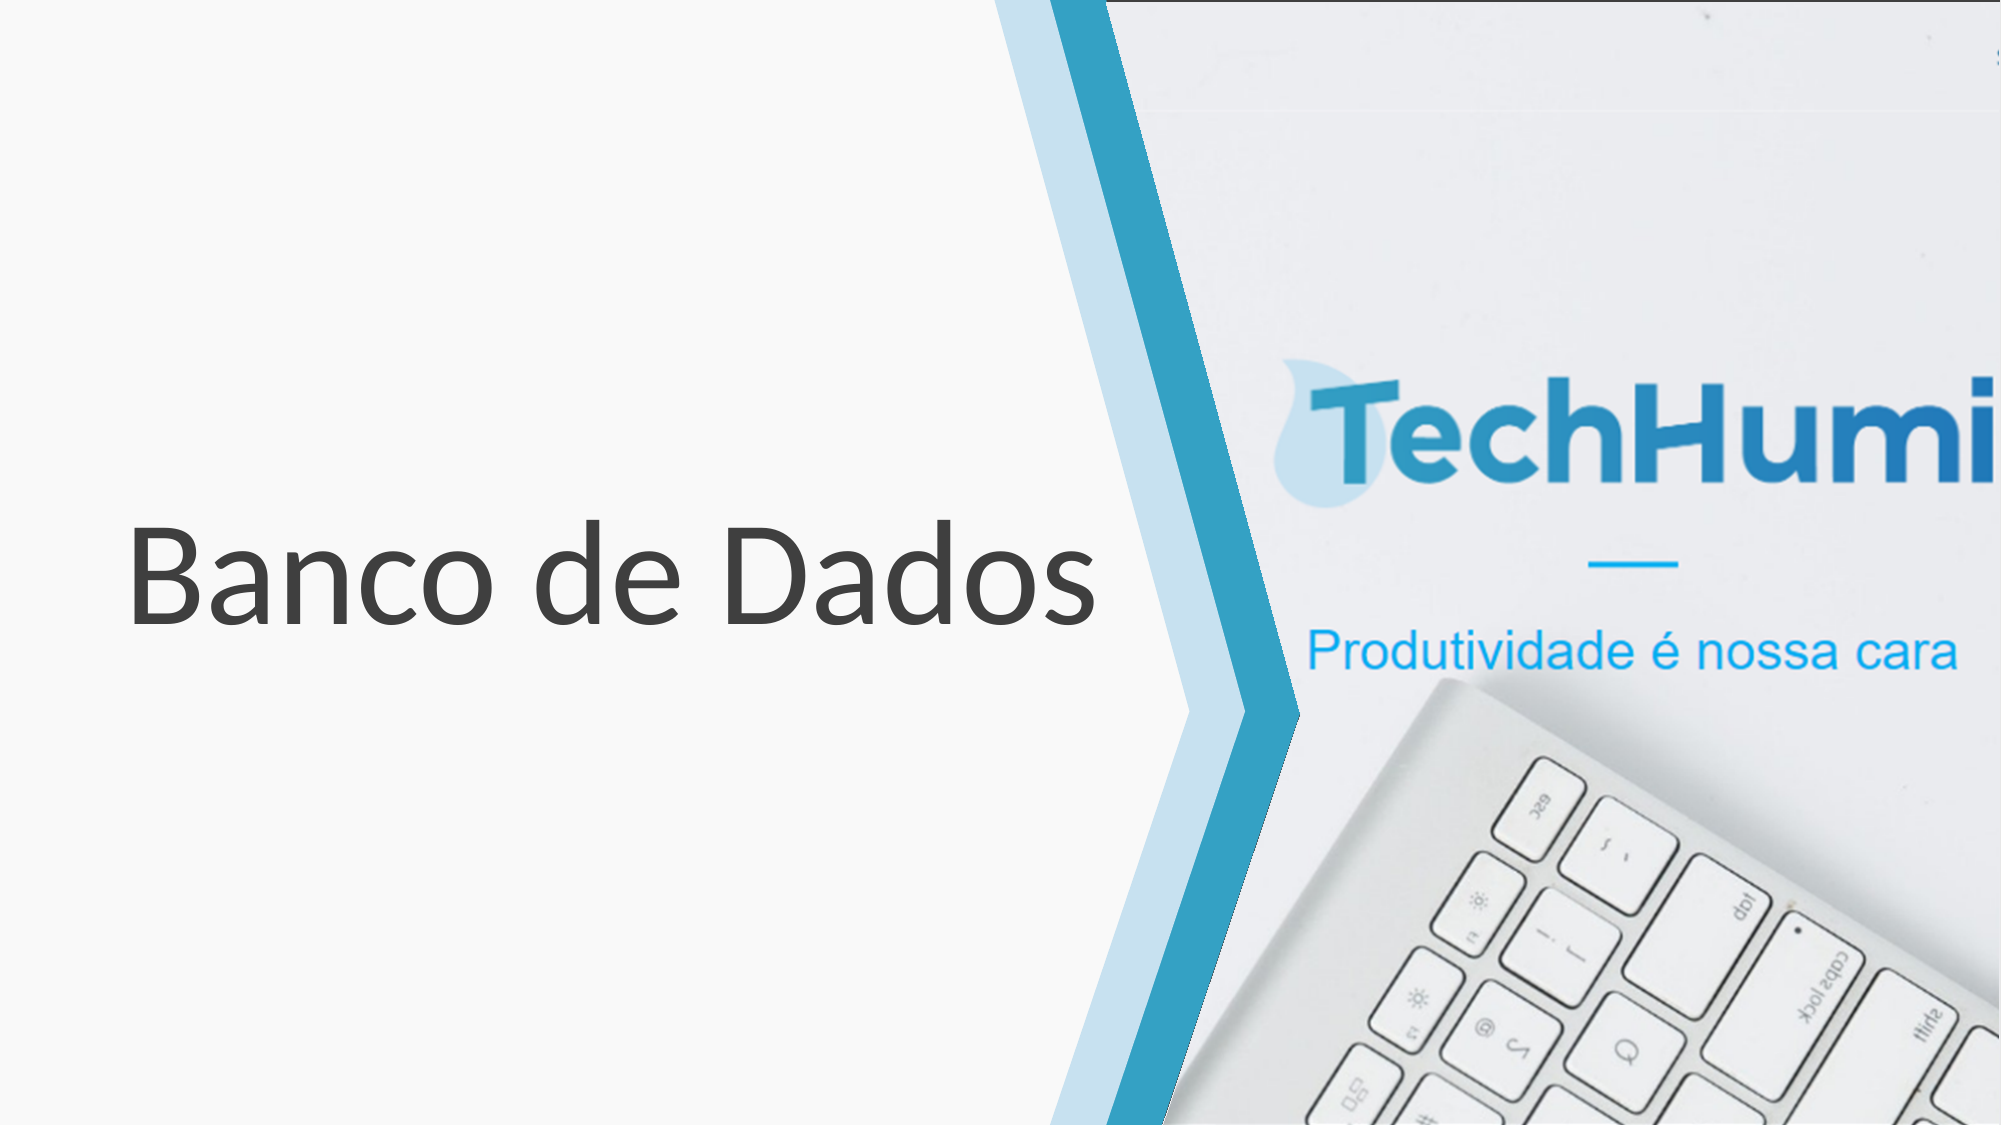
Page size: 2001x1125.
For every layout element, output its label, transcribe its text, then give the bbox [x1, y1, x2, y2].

picture [1106, 2, 2000, 1125]
text_box Banco de Dados [109, 466, 1106, 662]
